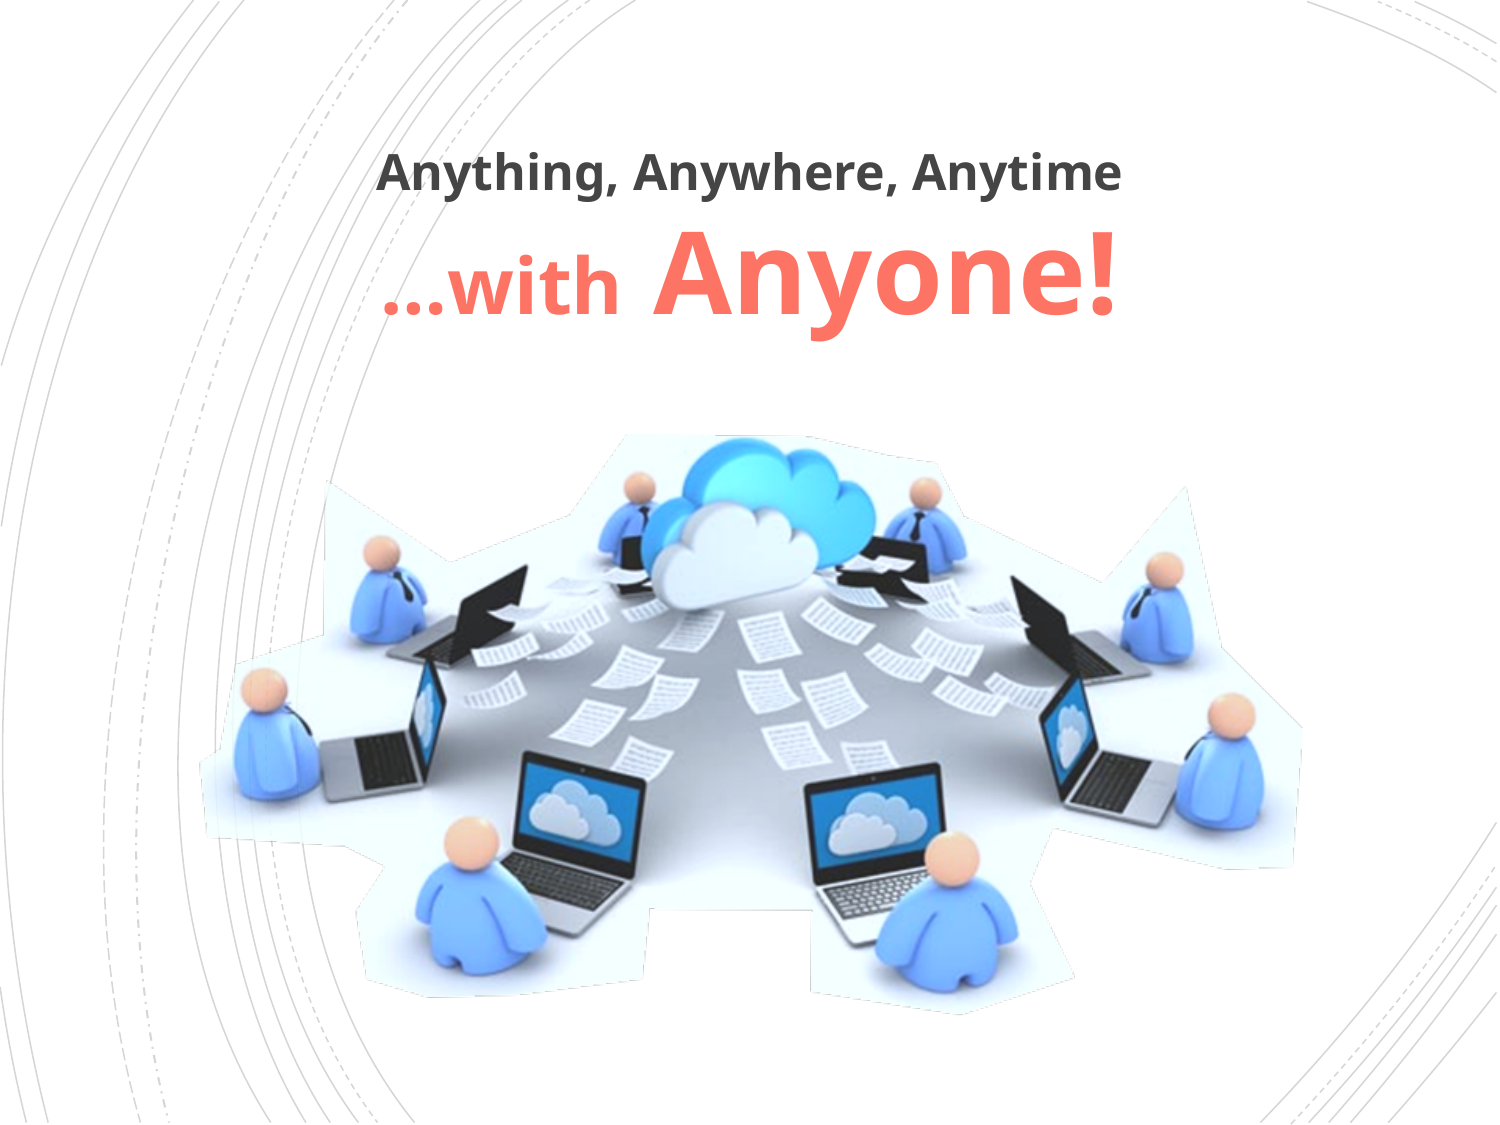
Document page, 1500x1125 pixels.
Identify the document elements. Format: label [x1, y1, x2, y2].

list [197, 434, 1303, 1027]
text_box [0, 0, 1497, 1125]
